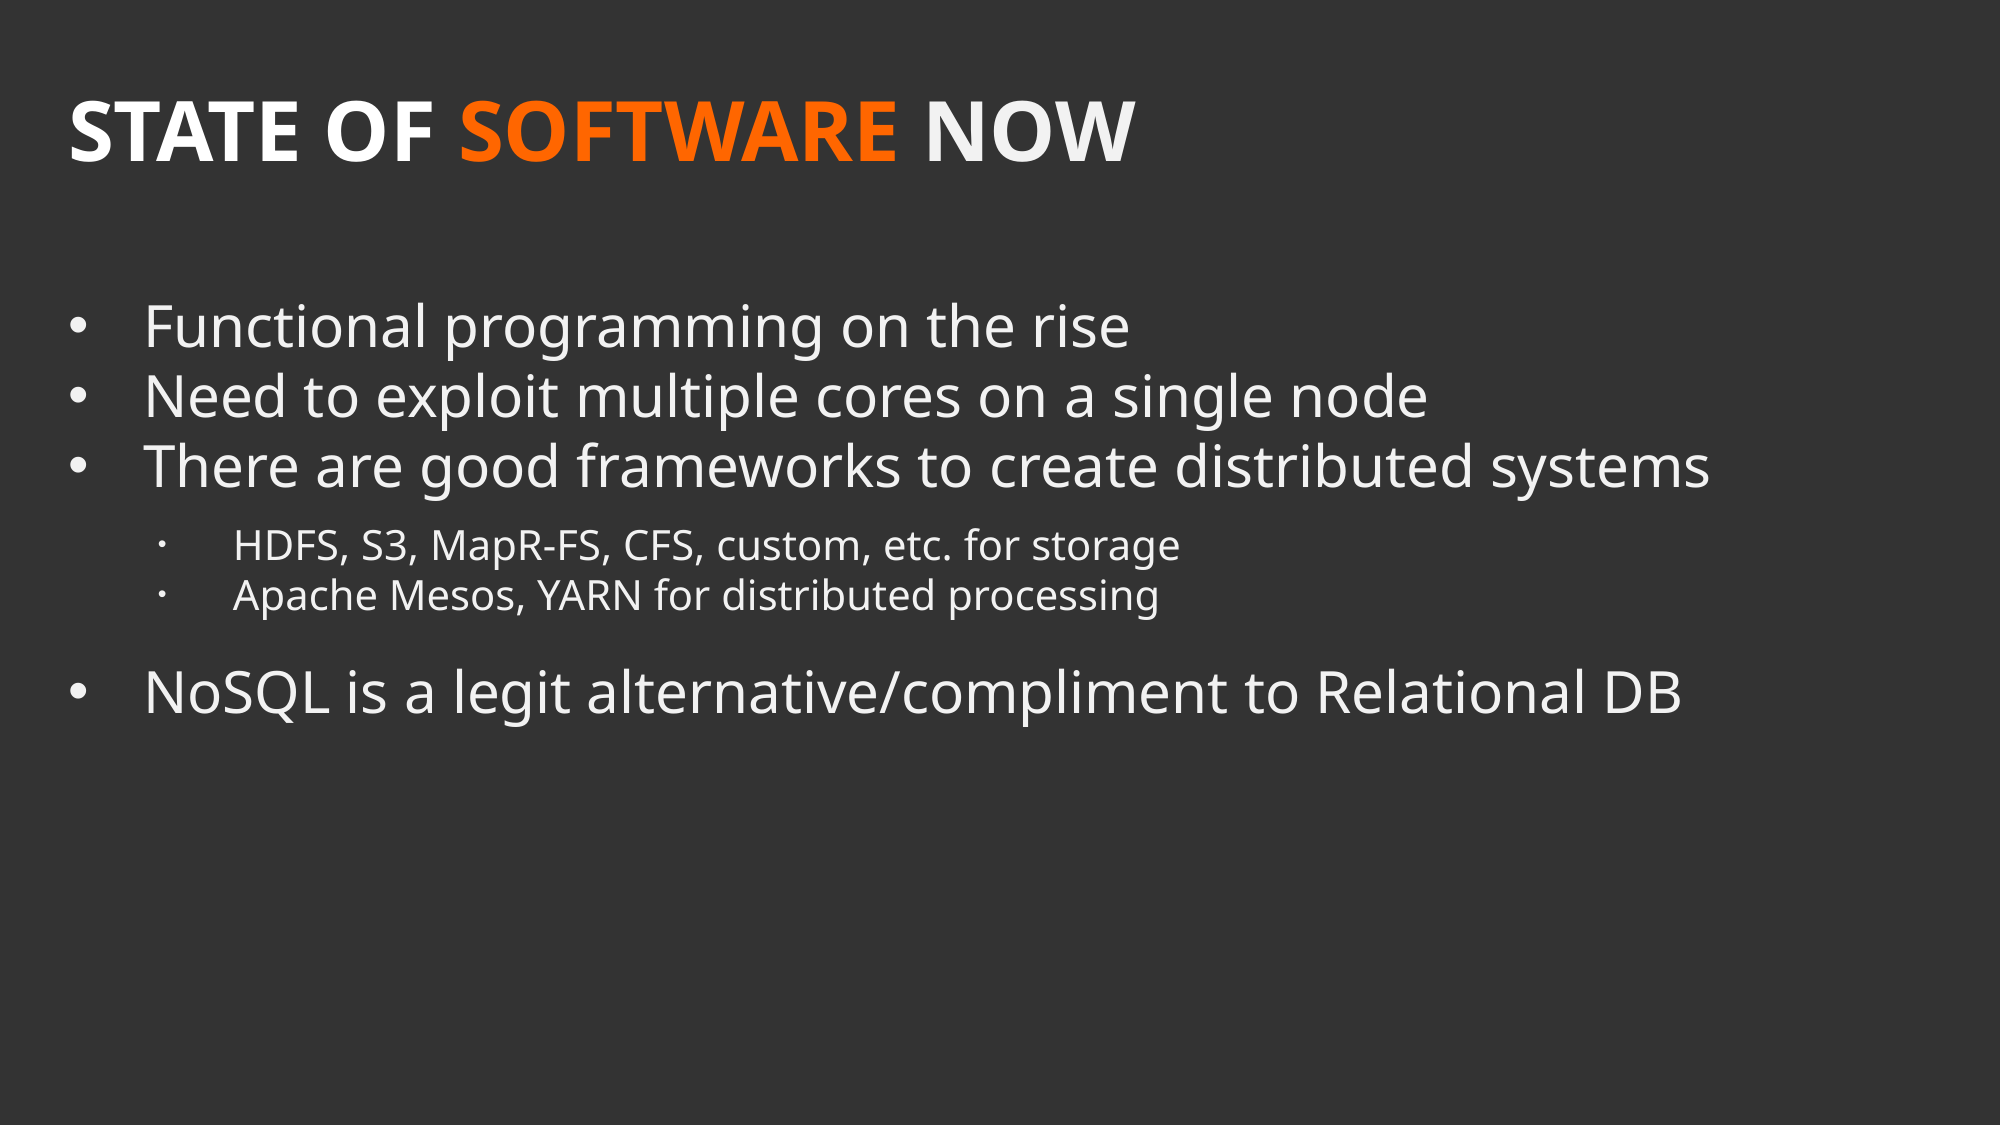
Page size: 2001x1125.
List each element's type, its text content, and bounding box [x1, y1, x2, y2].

text_box HDFS, S3, MapR-FS, CFS, custom, etc. for storage Apache Mesos, YARN for distributed processing [142, 514, 1955, 634]
text_box NoSQL is a legit alternative/compliment to Relational DB [53, 633, 1865, 741]
text_box Functional programming on the rise Need to exploit multiple cores on a single node There are good frameworks to create distributed systems [53, 276, 1865, 515]
text_box STATE OF SOFTWARE NOW [53, 27, 1865, 194]
